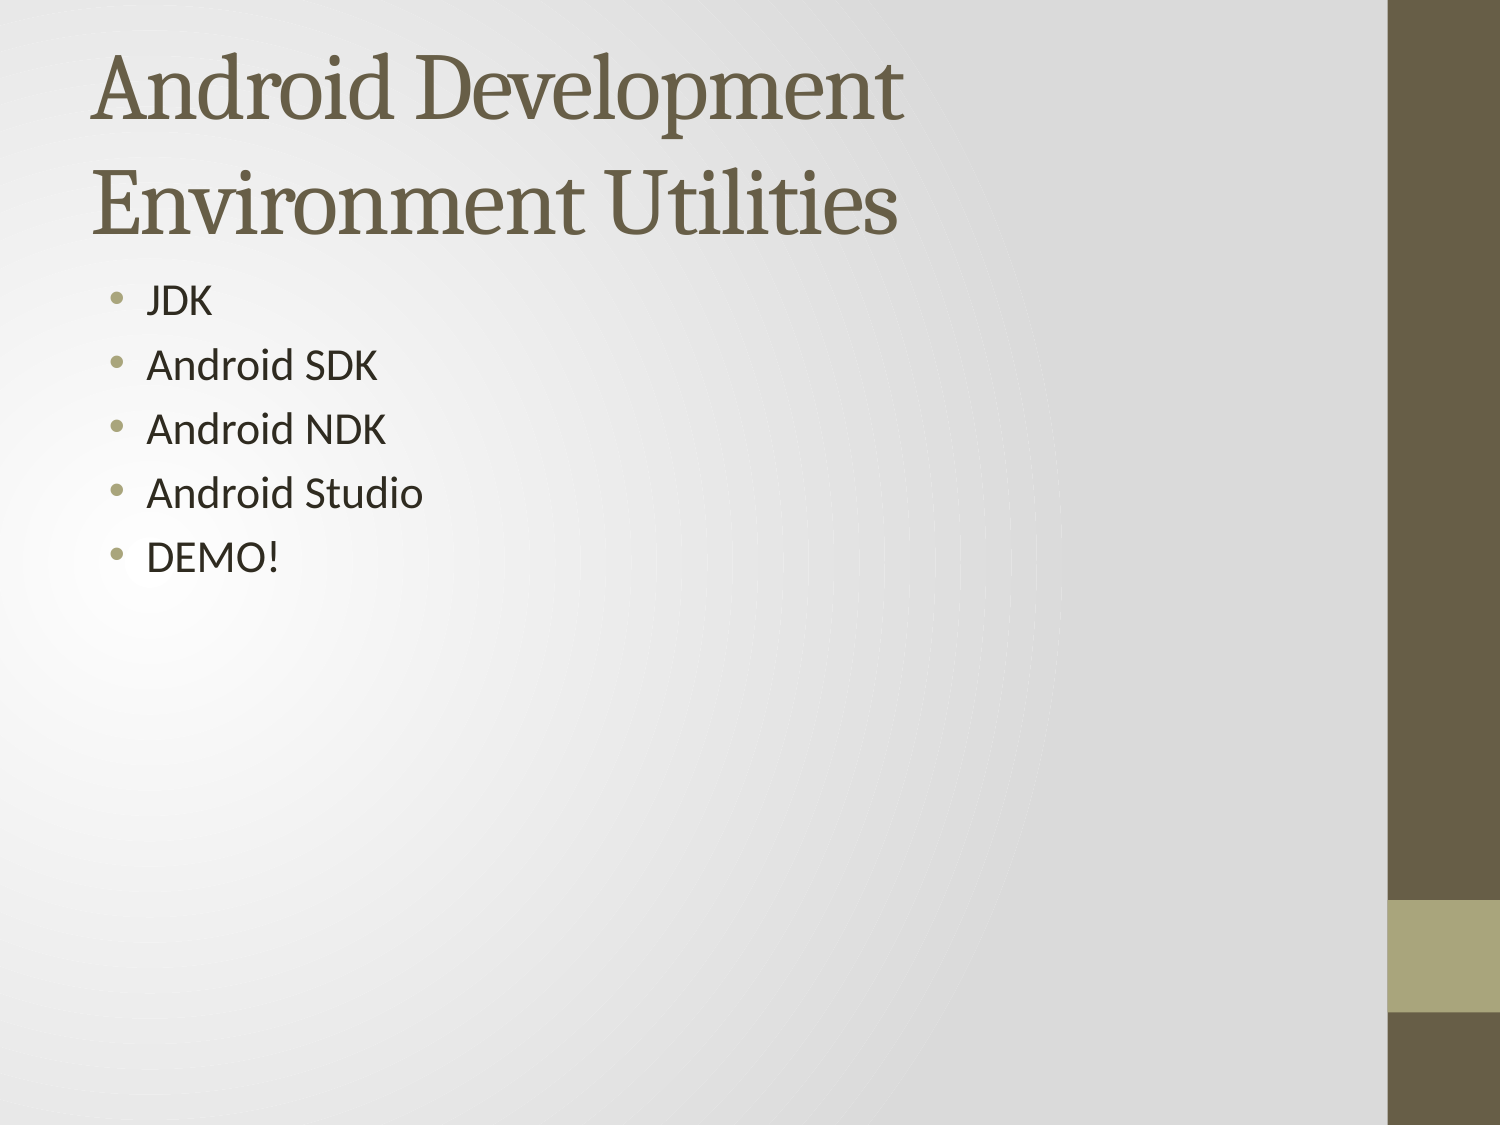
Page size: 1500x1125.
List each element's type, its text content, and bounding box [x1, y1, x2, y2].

list JDK Android SDK Android NDK Android Studio DEMO! [75, 262, 1325, 1050]
title Android Development Environment Utilities [75, 45, 1325, 233]
